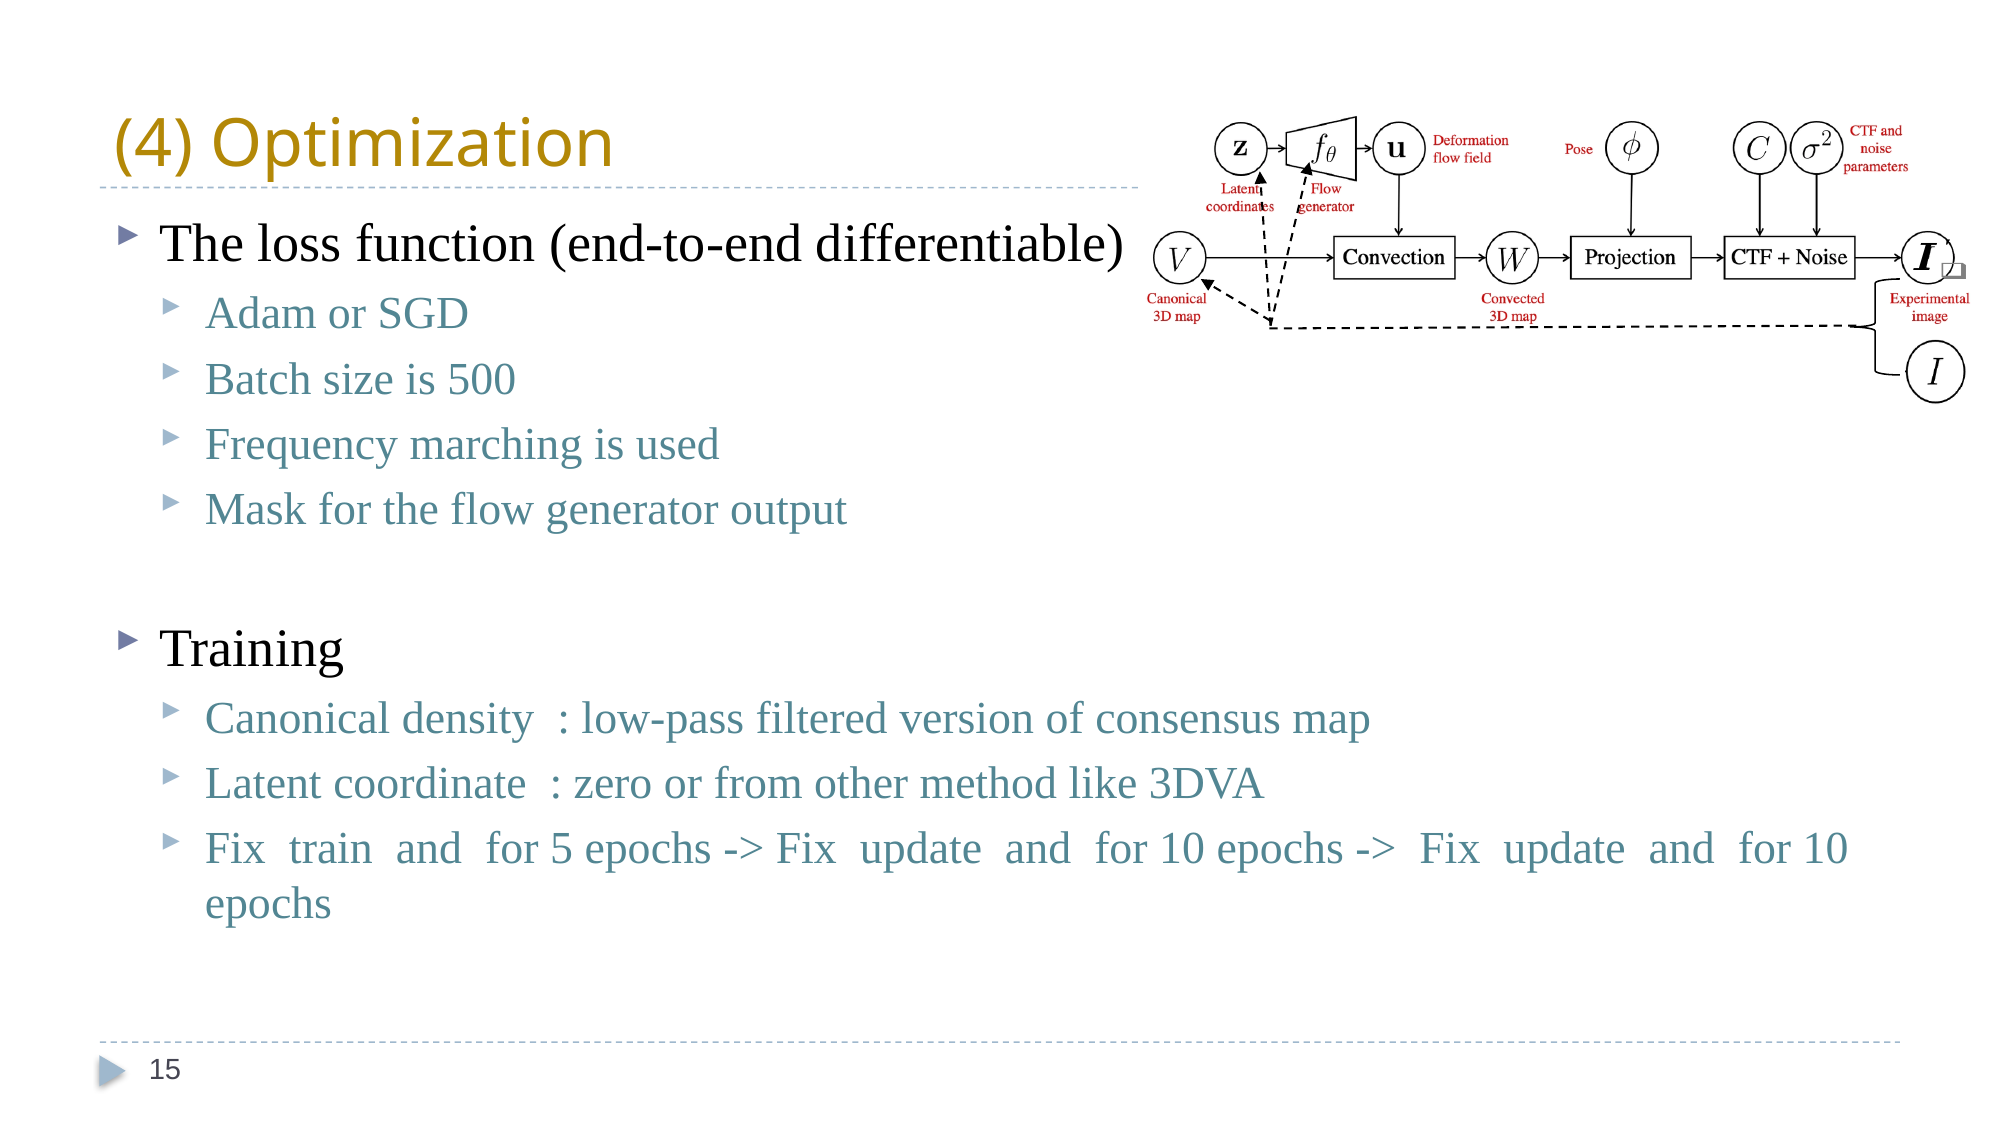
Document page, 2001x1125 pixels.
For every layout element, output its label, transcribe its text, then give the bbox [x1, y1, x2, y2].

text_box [1270, 161, 1310, 326]
picture [1141, 69, 1981, 407]
slide_number 15 [134, 1042, 568, 1103]
title (4) Optimization [99, 24, 1901, 188]
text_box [1259, 171, 1264, 278]
text_box [1874, 342, 1899, 376]
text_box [1314, 325, 1857, 329]
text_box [1200, 278, 1264, 321]
